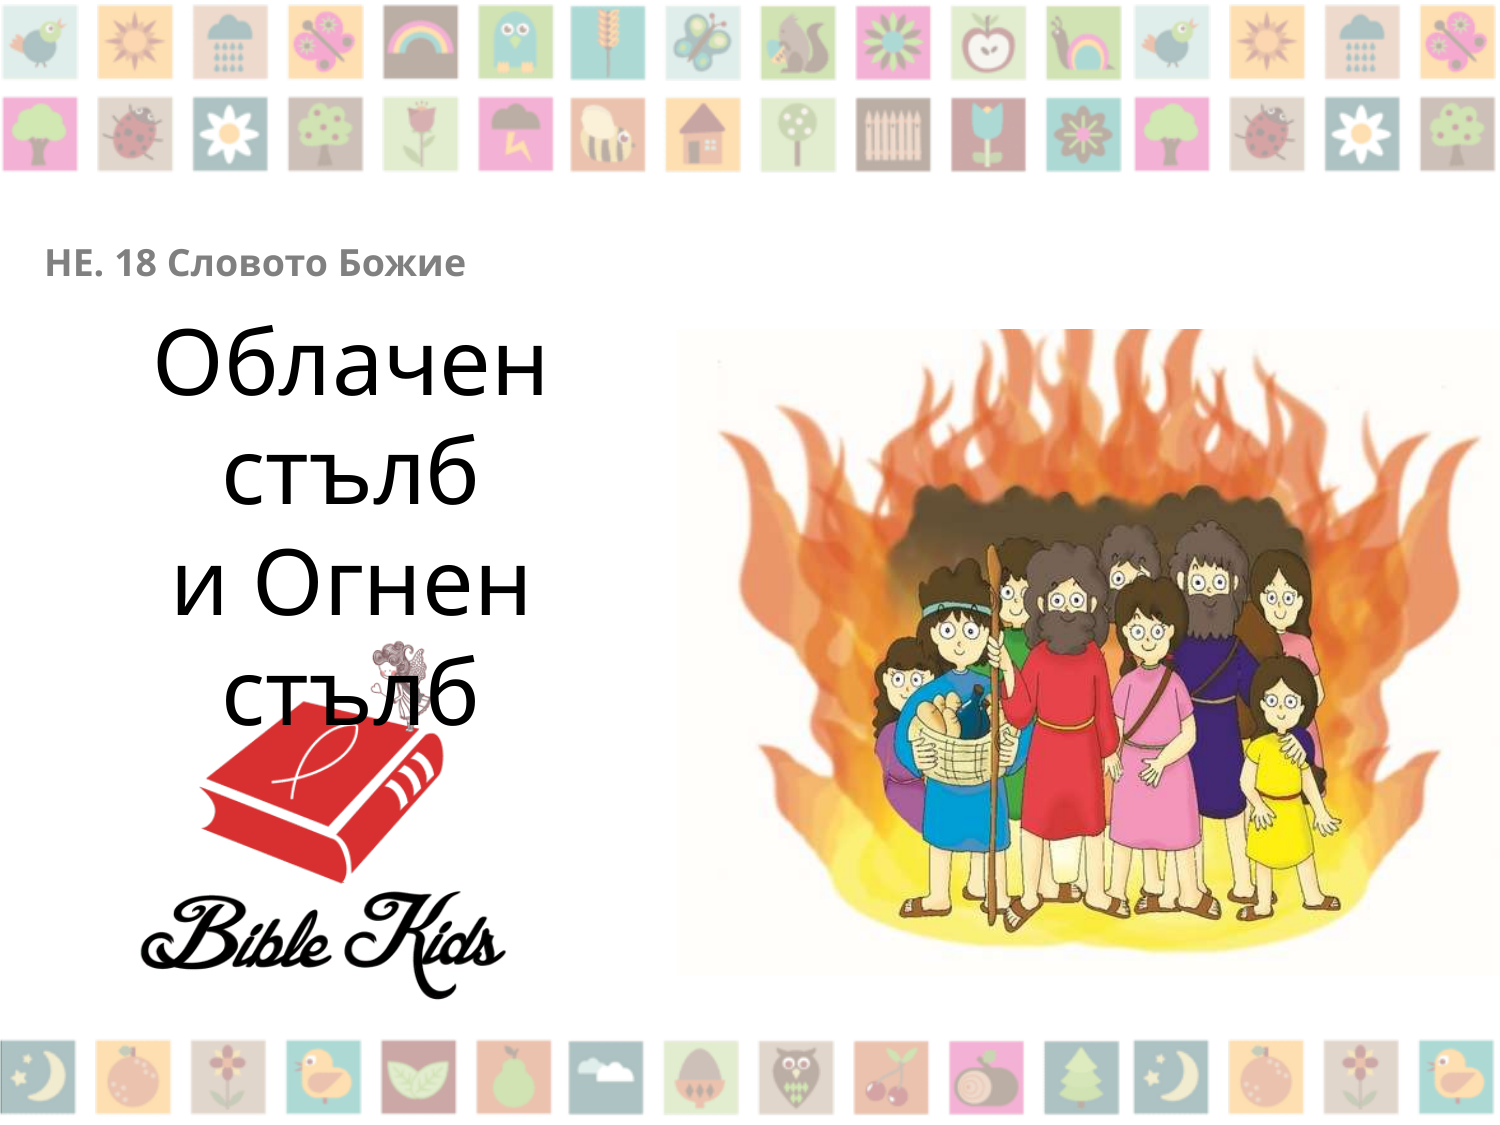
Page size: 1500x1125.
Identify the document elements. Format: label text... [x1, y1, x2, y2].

text_box НЕ. 18 Словото Божие [29, 231, 526, 292]
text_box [0, 3, 1500, 181]
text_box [0, 1028, 1500, 1118]
picture [114, 603, 544, 1030]
picture [677, 329, 1500, 977]
text_box Облачен стълб и Огнен стълб [28, 296, 674, 751]
